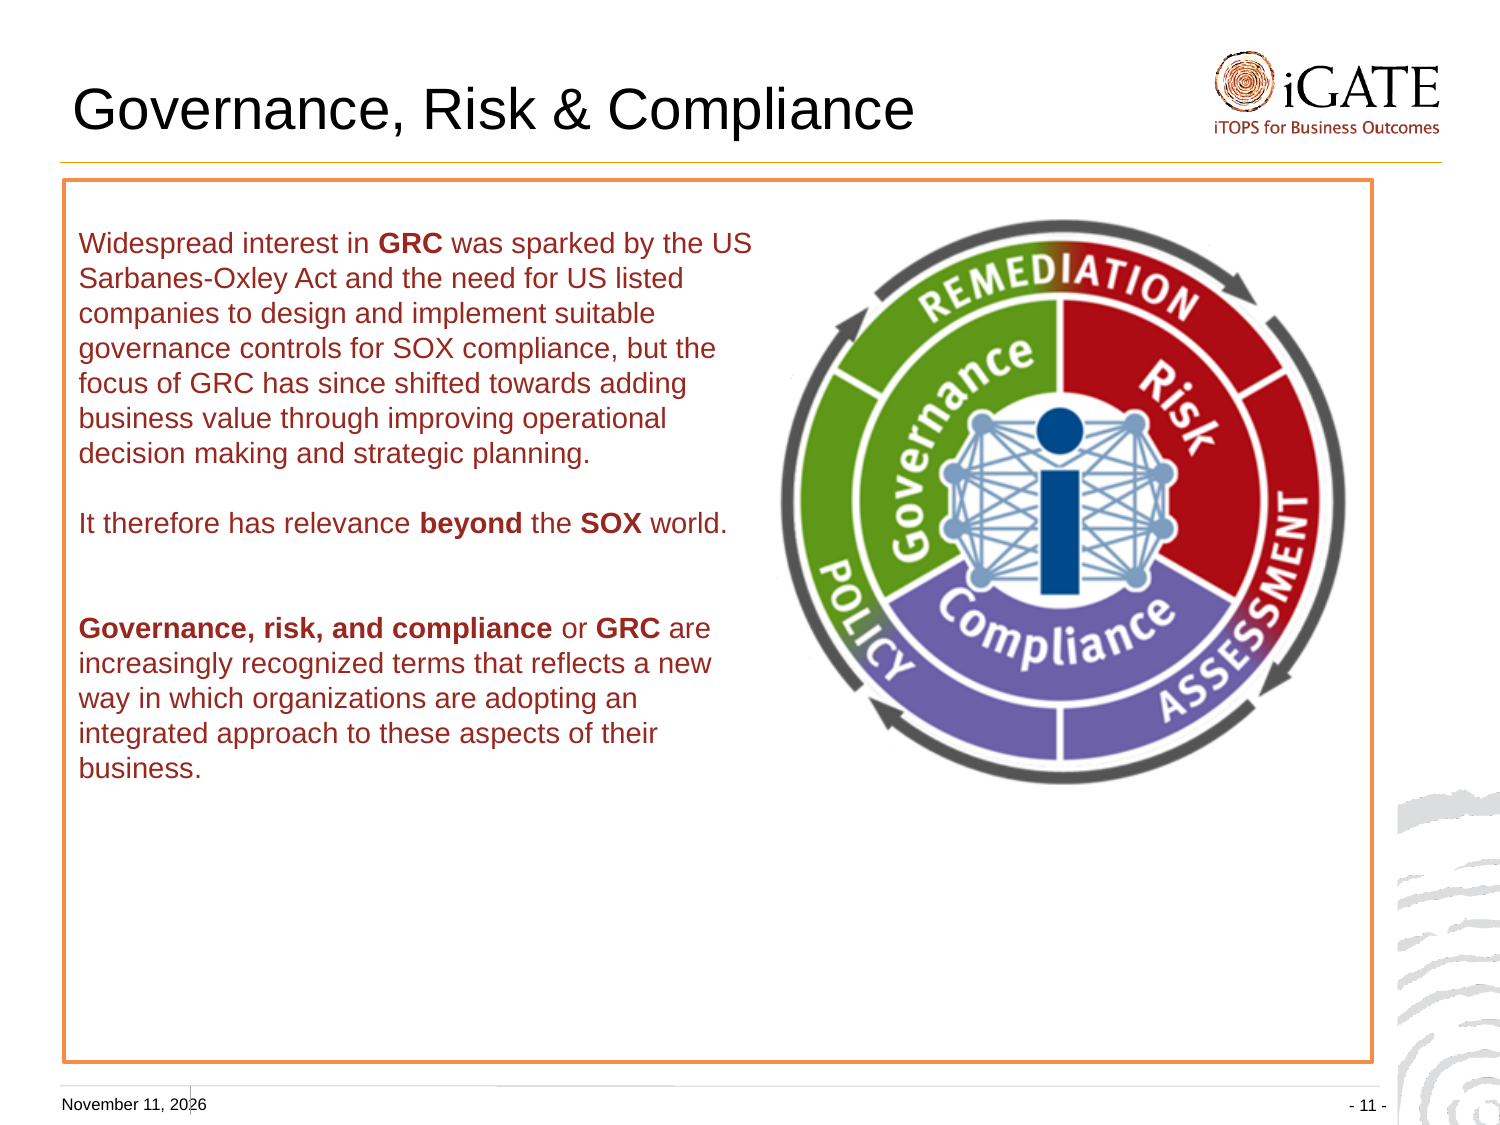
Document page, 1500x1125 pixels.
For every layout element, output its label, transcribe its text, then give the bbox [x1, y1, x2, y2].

picture [1207, 43, 1446, 141]
title Governance, Risk & Compliance [57, 43, 1160, 181]
text_box Widespread interest in GRC was sparked by the US Sarbanes-Oxley Act and the need for US listed companies to design and implement suitable governance controls for SOX compliance, but the focus of GRC has since shifted towards adding business value through improving operational decision making and strategic planning. It therefore has relevance beyond the SOX world. Governance, risk, and compliance or GRC are increasingly recognized terms that reflects a new way in which organizations are adopting an integrated approach to these aspects of their business. [63, 182, 779, 879]
picture [1397, 786, 1500, 1125]
picture [775, 207, 1350, 788]
text_box [62, 178, 1374, 1064]
